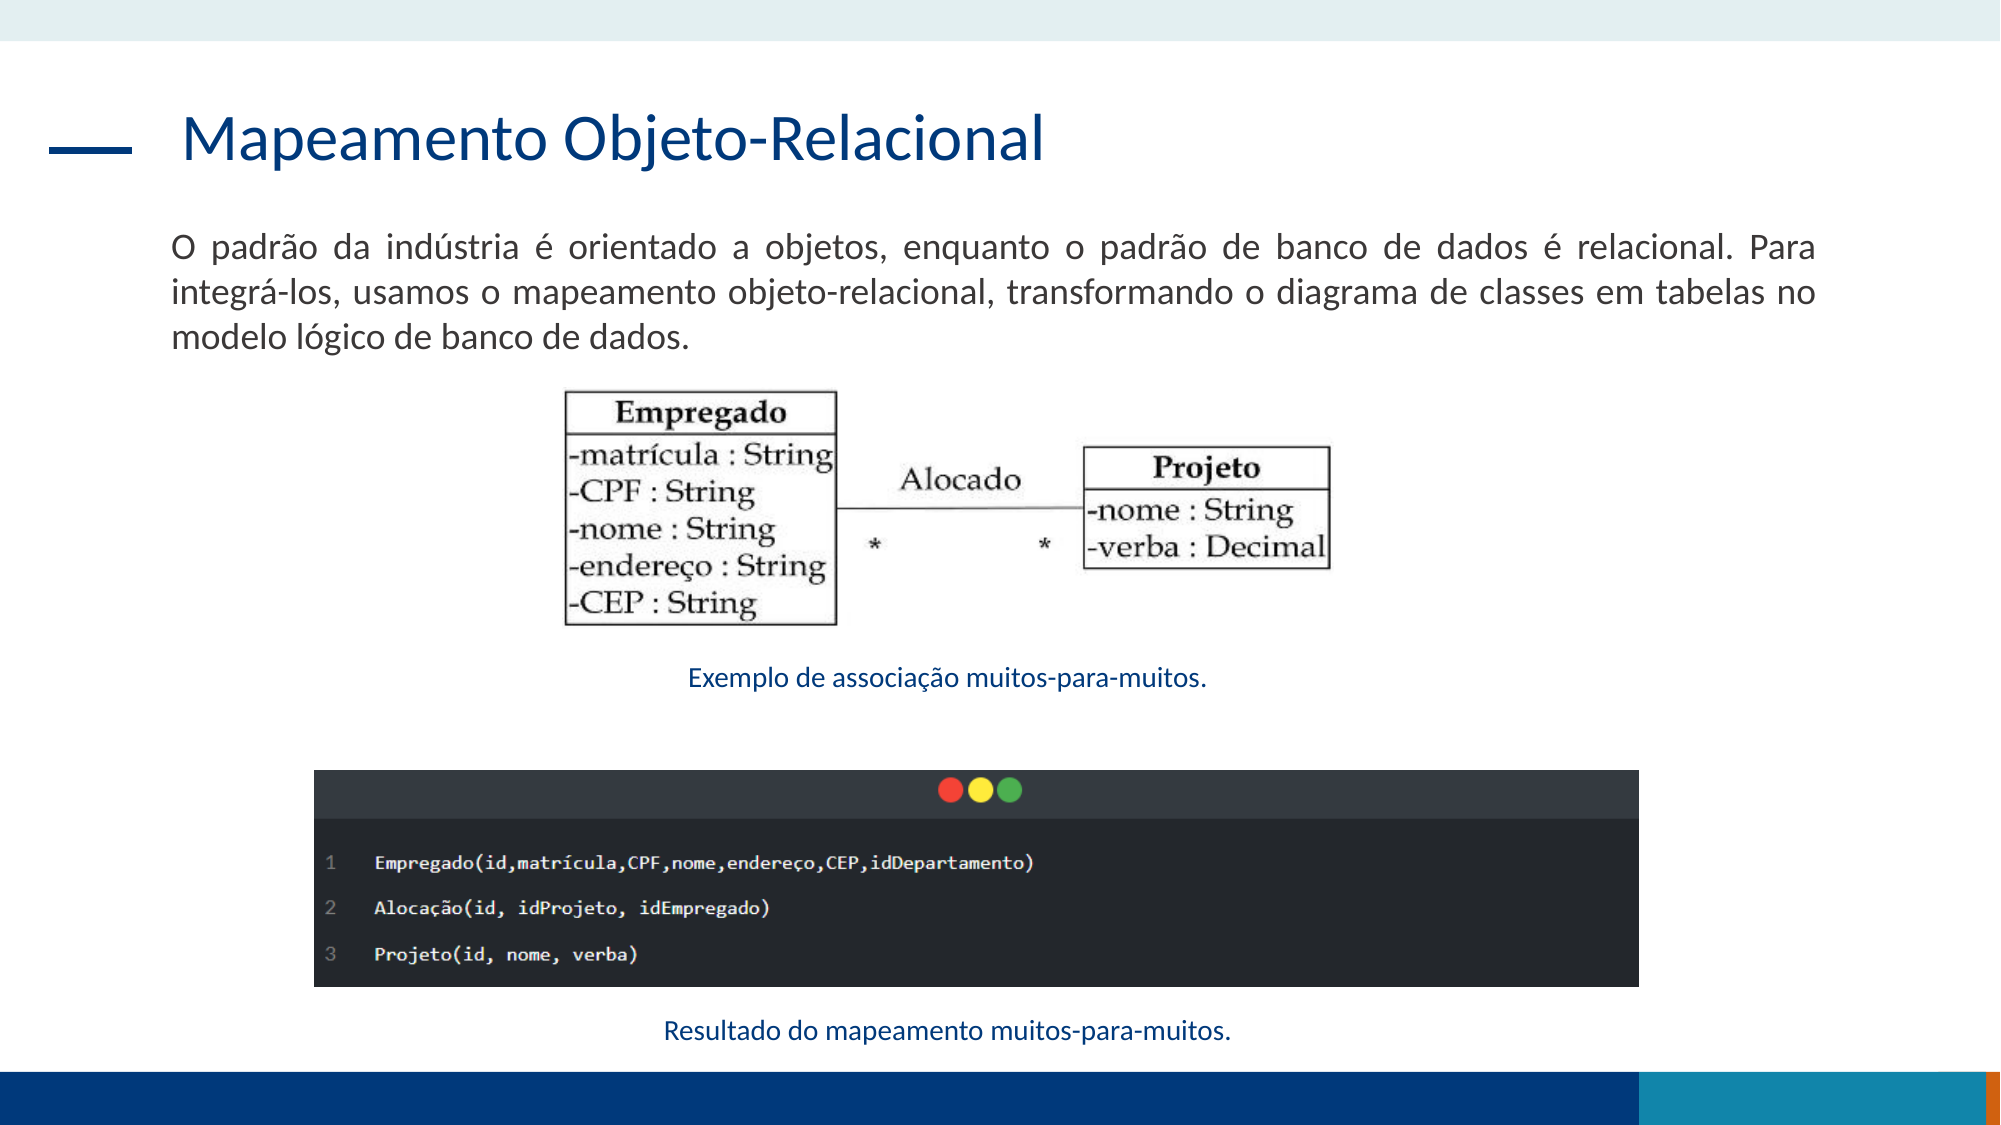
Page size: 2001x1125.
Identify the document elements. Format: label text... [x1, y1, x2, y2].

picture [314, 770, 1639, 988]
list Mapeamento Objeto-Relacional [167, 95, 1844, 237]
text_box Exemplo de associação muitos-para-muitos. [656, 650, 1241, 701]
text_box Resultado do mapeamento muitos-para-muitos. [632, 1003, 1264, 1054]
text_box O padrão da indústria é orientado a objetos, enquanto o padrão de banco de dados é relacional. Para integrá-los, usamos o mapeamento objeto-relacional, transformando o diagrama de classes em tabelas no modelo lógico de banco de dados. [156, 214, 1833, 365]
picture [562, 387, 1334, 629]
